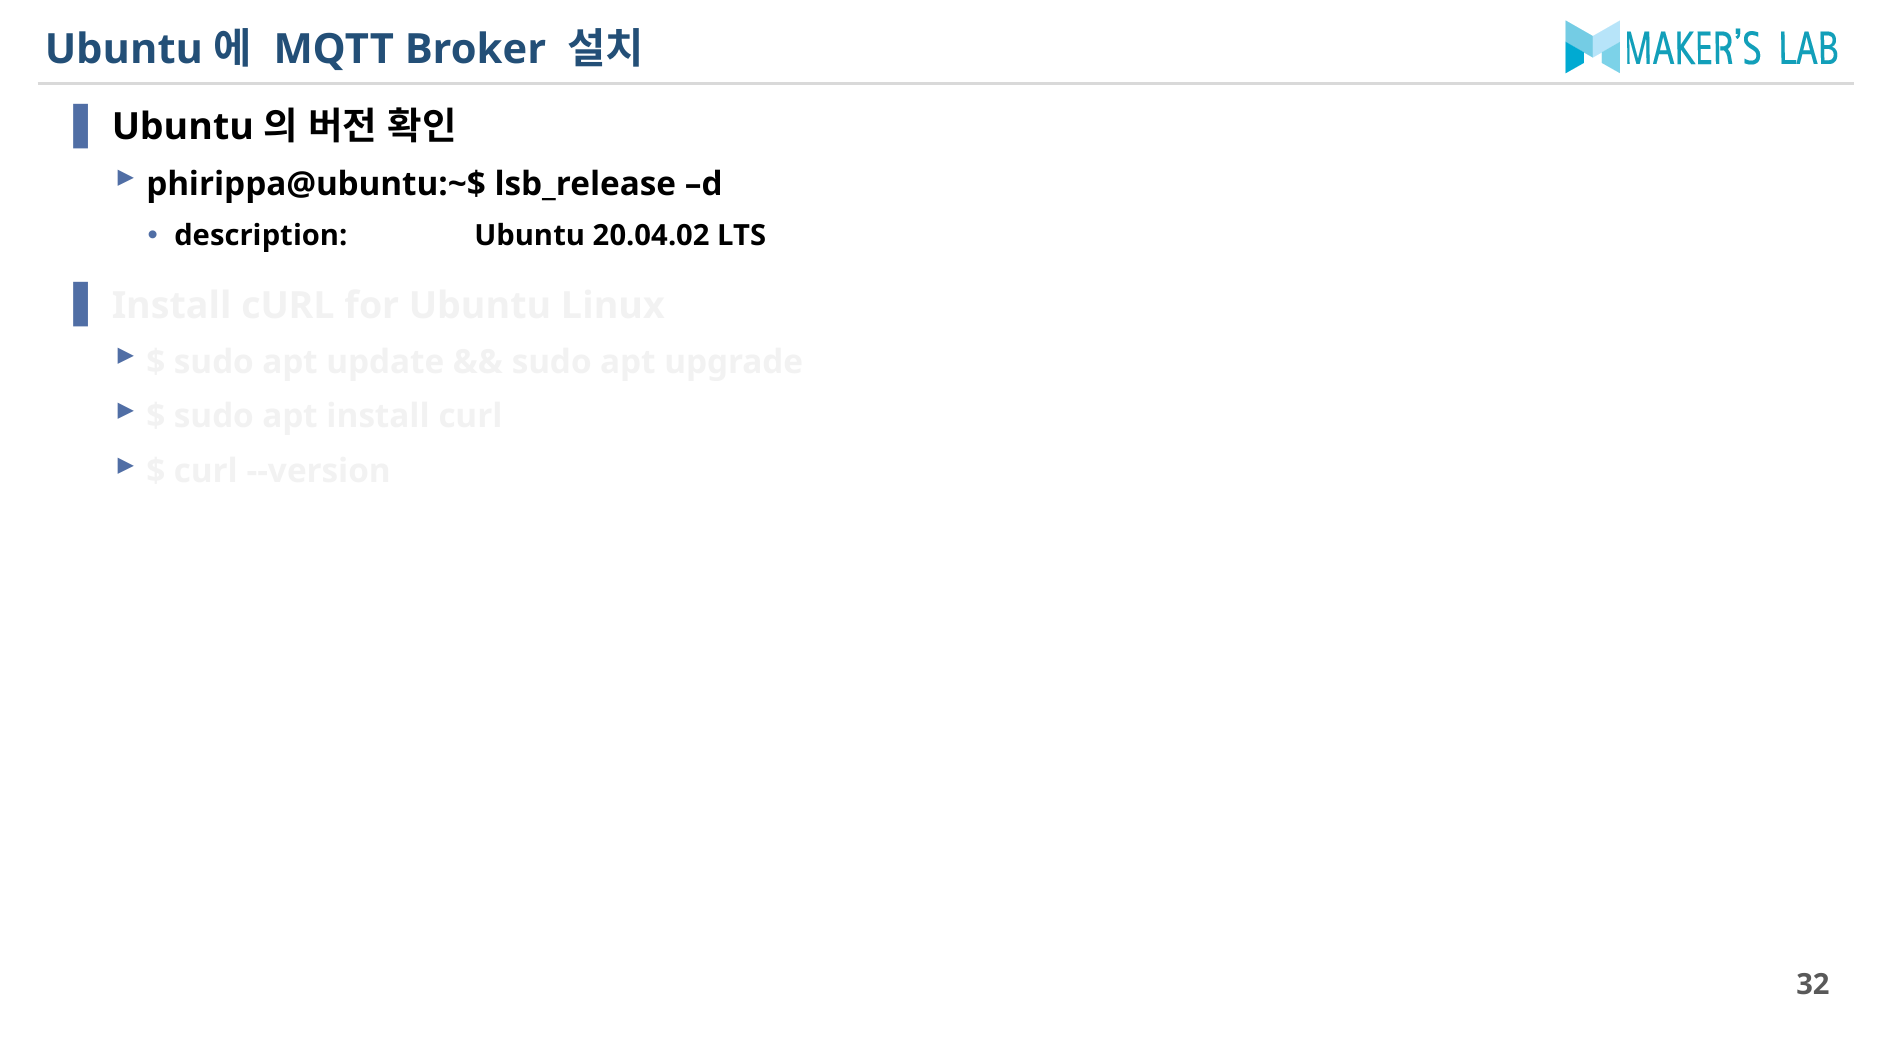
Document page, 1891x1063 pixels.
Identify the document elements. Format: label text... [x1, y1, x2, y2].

slide_number 32 [1703, 956, 1845, 1014]
title Ubuntu에 MQTT Broker 설치 [29, 13, 1809, 80]
picture [1557, 10, 1845, 79]
list Ubuntu의 버전 확인 phirippa@ubuntu:~$ lsb_release –d description: Ubuntu 20.04.02 LTS Install cURL for Ubuntu Linux $ sudo apt update && sudo apt upgrade $ sudo apt install curl $ curl --version [43, 94, 1845, 382]
